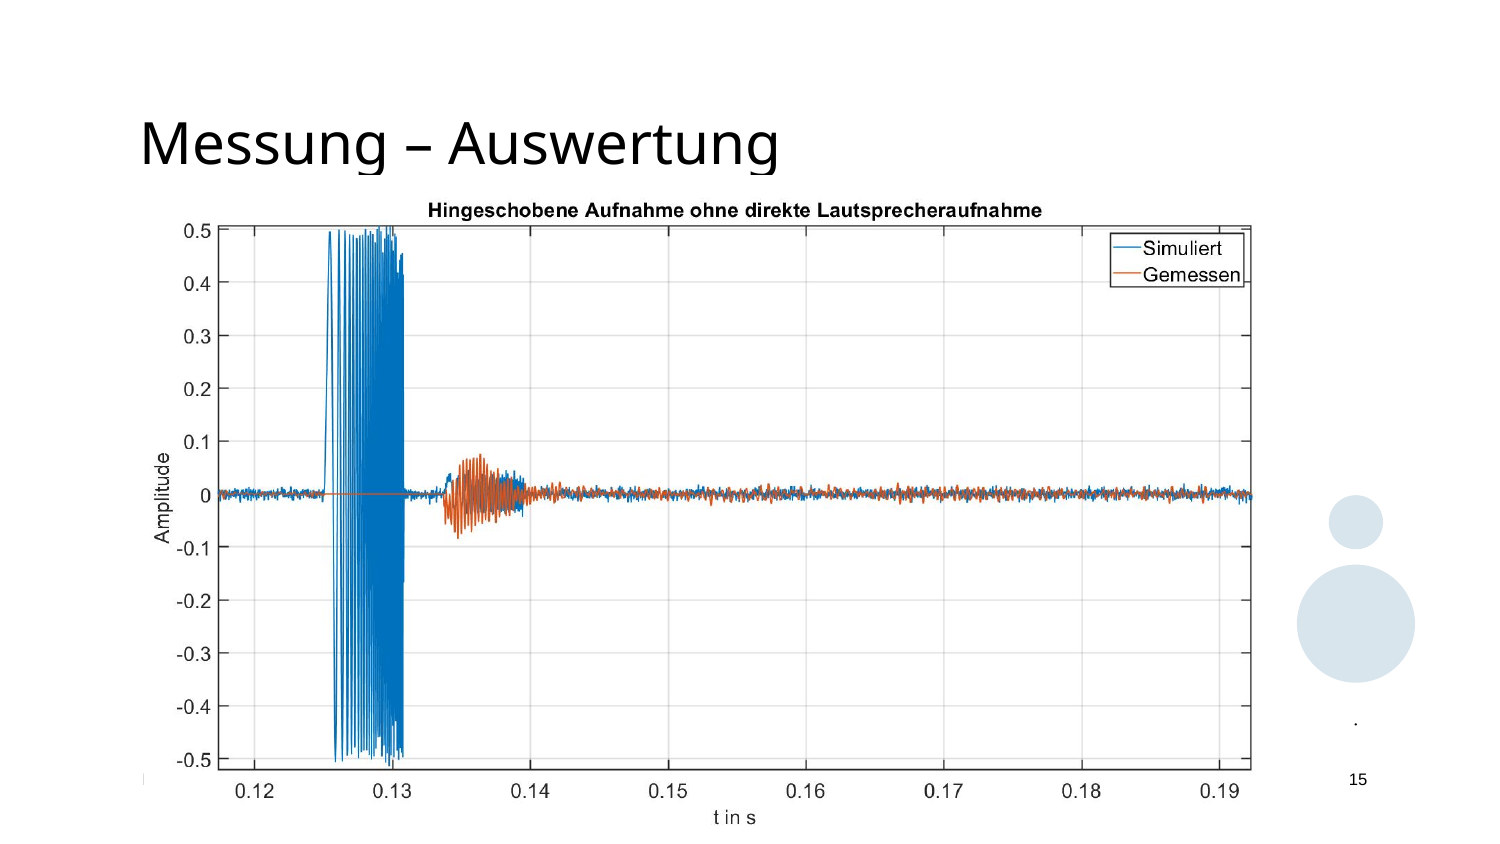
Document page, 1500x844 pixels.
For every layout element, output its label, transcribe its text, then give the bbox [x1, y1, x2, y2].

list Messung – Auswertung [124, 98, 1356, 170]
picture [143, 174, 1262, 844]
